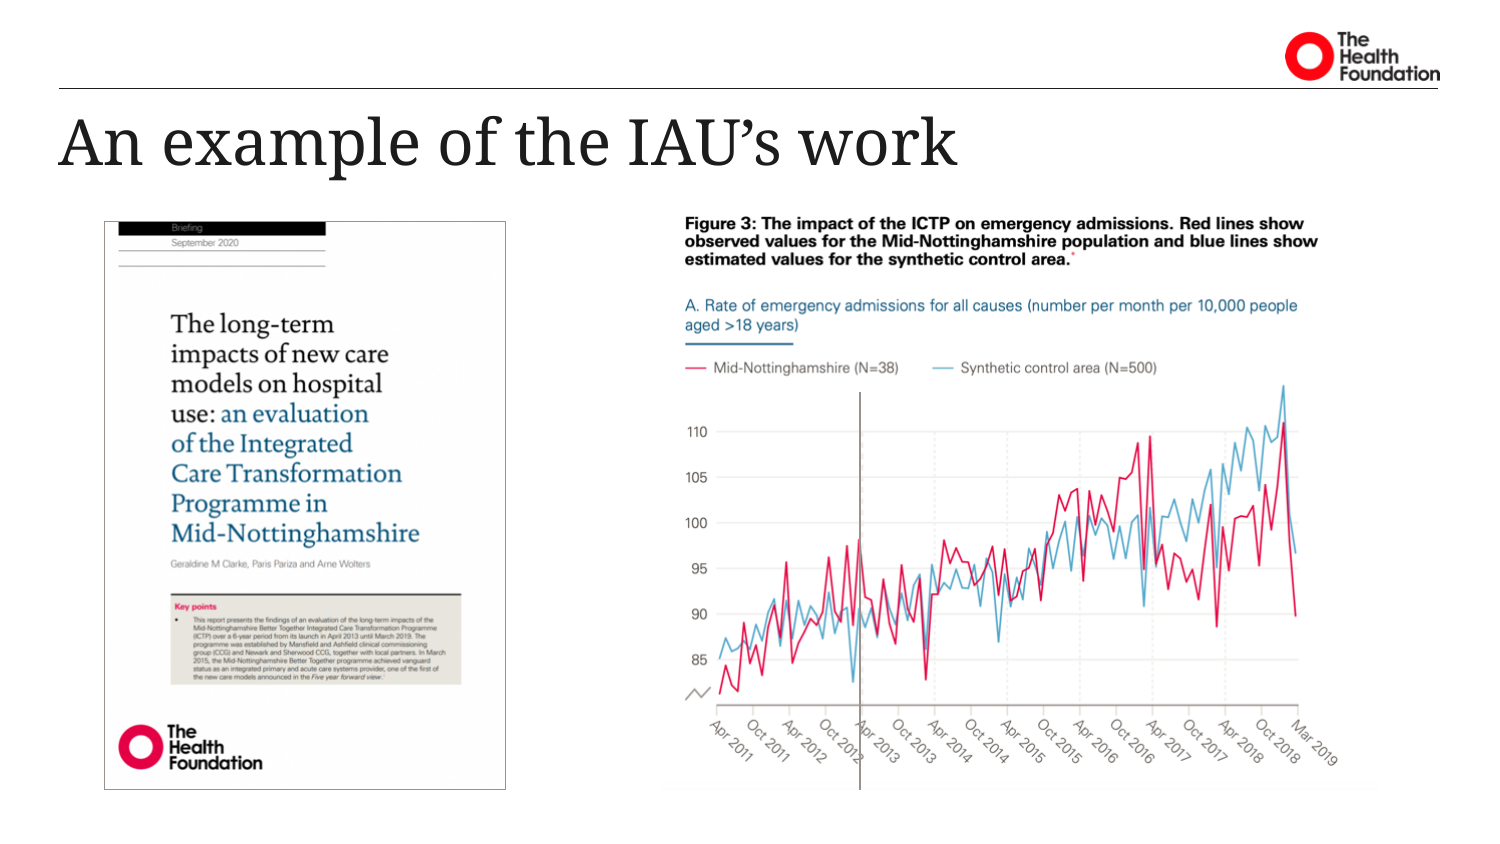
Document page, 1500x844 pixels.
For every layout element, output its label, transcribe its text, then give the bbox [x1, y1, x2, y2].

picture [661, 201, 1378, 790]
title An example of the IAU’s work [59, 101, 1438, 180]
picture [1285, 31, 1440, 82]
picture [104, 221, 506, 790]
